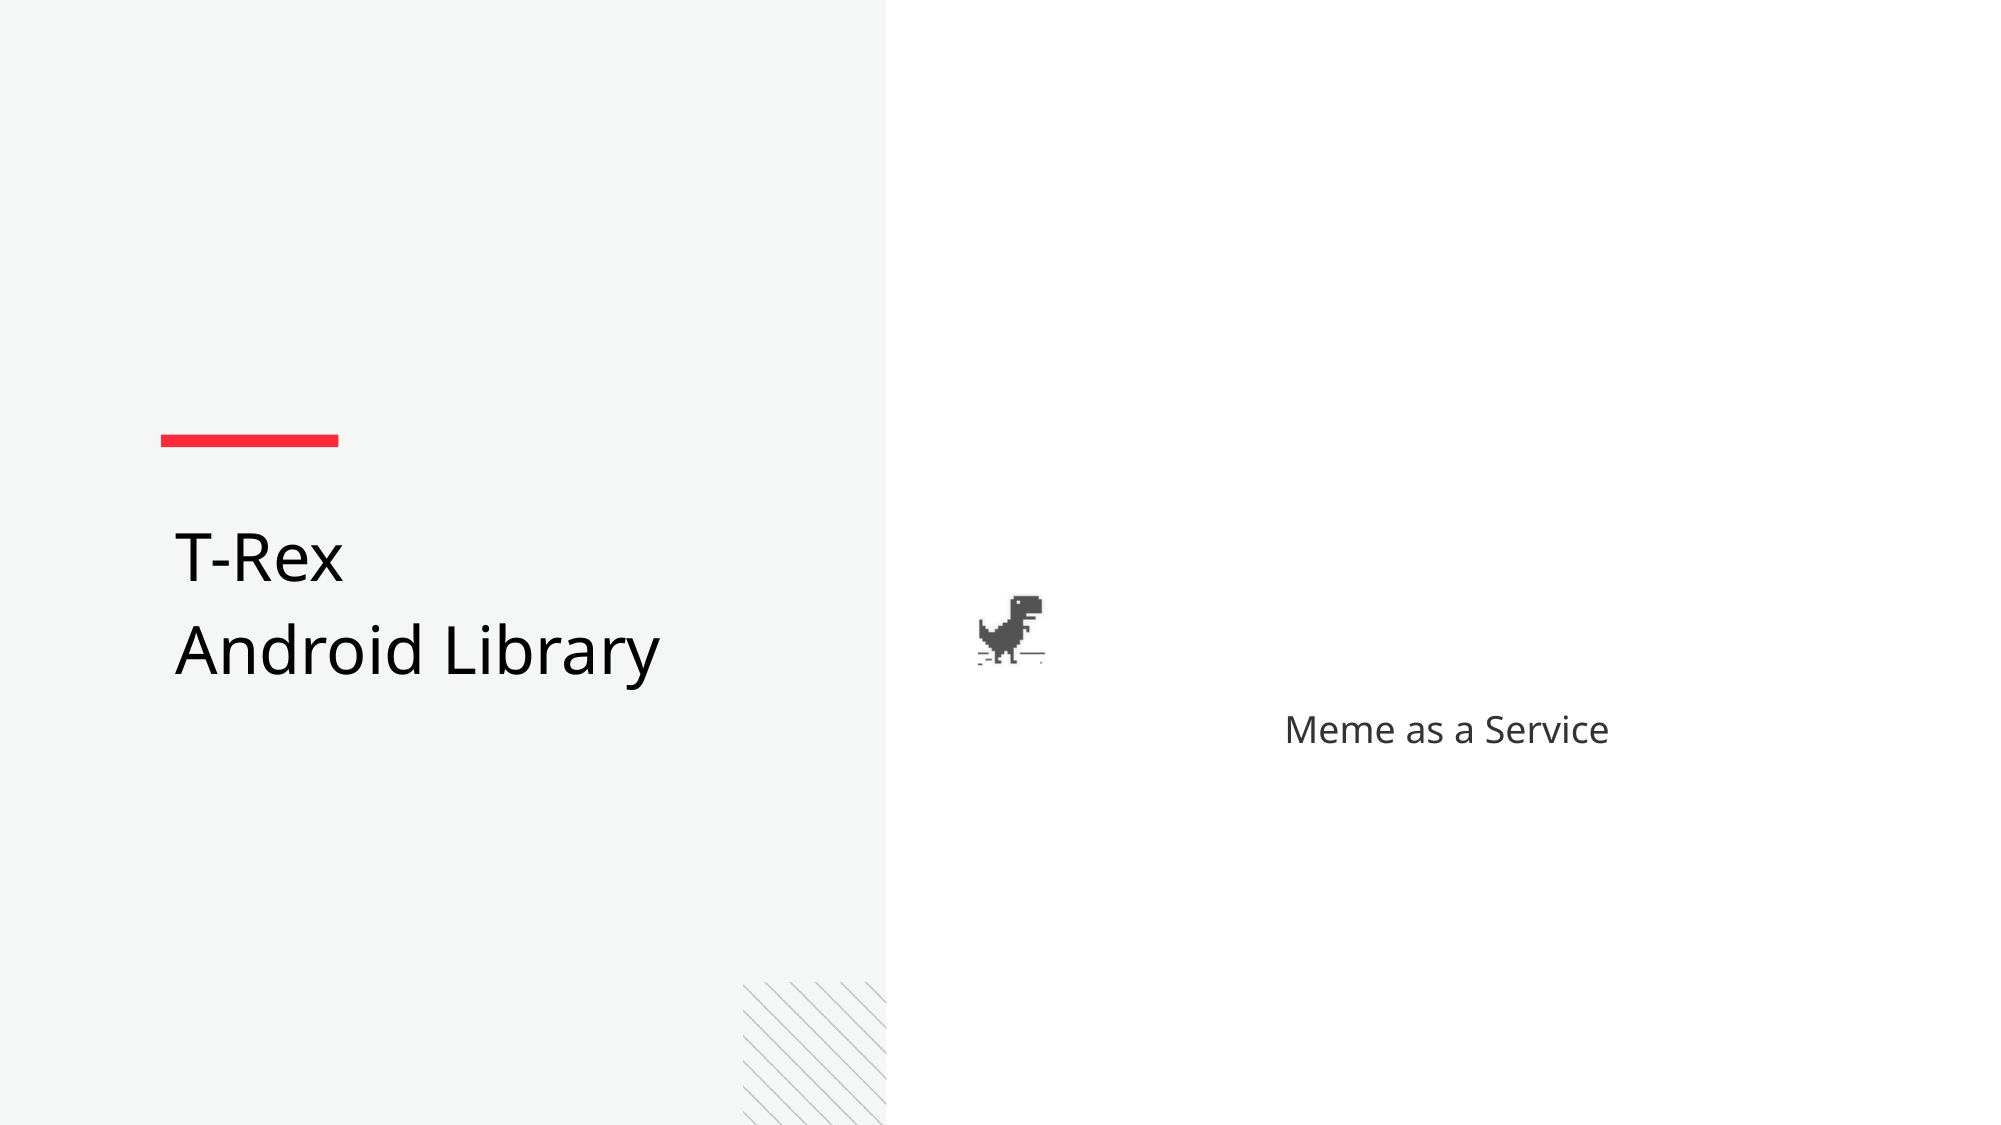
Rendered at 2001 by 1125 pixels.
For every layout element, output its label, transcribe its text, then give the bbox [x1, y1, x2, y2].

picture [978, 447, 1917, 678]
list T-Rex Android Library [161, 516, 729, 754]
text_box Meme as a Service [1276, 698, 1618, 759]
